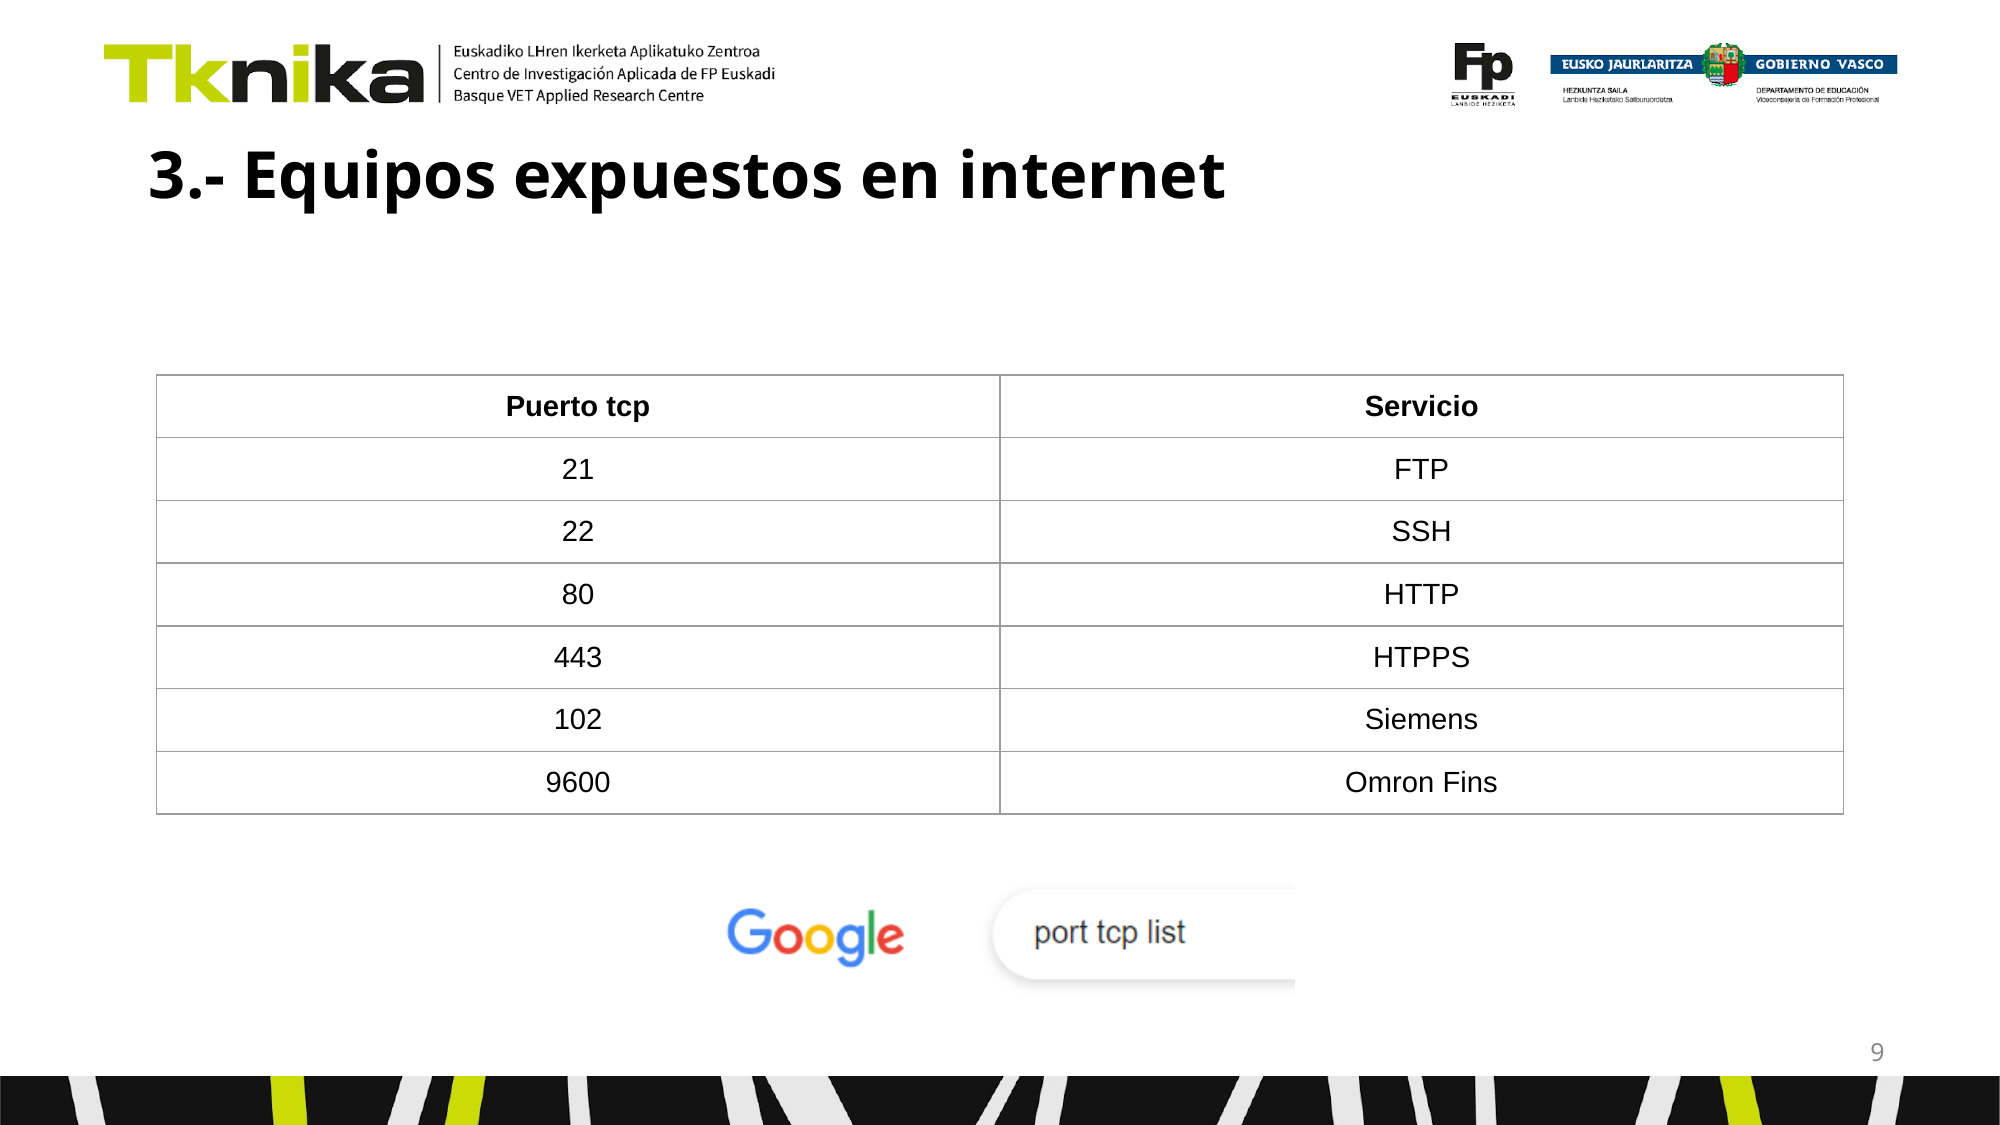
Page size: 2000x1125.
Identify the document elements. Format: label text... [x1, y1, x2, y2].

picture [102, 42, 1898, 106]
table_cell 9600 [157, 752, 999, 813]
table_cell 21 [157, 438, 999, 500]
table_cell 443 [157, 627, 999, 688]
table_cell 22 [157, 501, 999, 562]
table_header Servicio [1001, 376, 1843, 437]
table_cell SSH [1001, 501, 1843, 562]
table_cell Siemens [1001, 689, 1843, 751]
picture [705, 871, 1295, 1001]
table_cell HTPPS [1001, 627, 1843, 688]
slide_number ‹#› [1433, 1023, 1900, 1084]
table_cell 80 [157, 564, 999, 625]
title 3.- Equipos expuestos en internet [41, 125, 1335, 220]
table_cell HTTP [1001, 564, 1843, 625]
table_header Puerto tcp [157, 376, 999, 437]
table_cell FTP [1001, 438, 1843, 500]
table_cell Omron Fins [1001, 752, 1843, 813]
picture [0, 1076, 2000, 1125]
table_cell 102 [157, 689, 999, 751]
